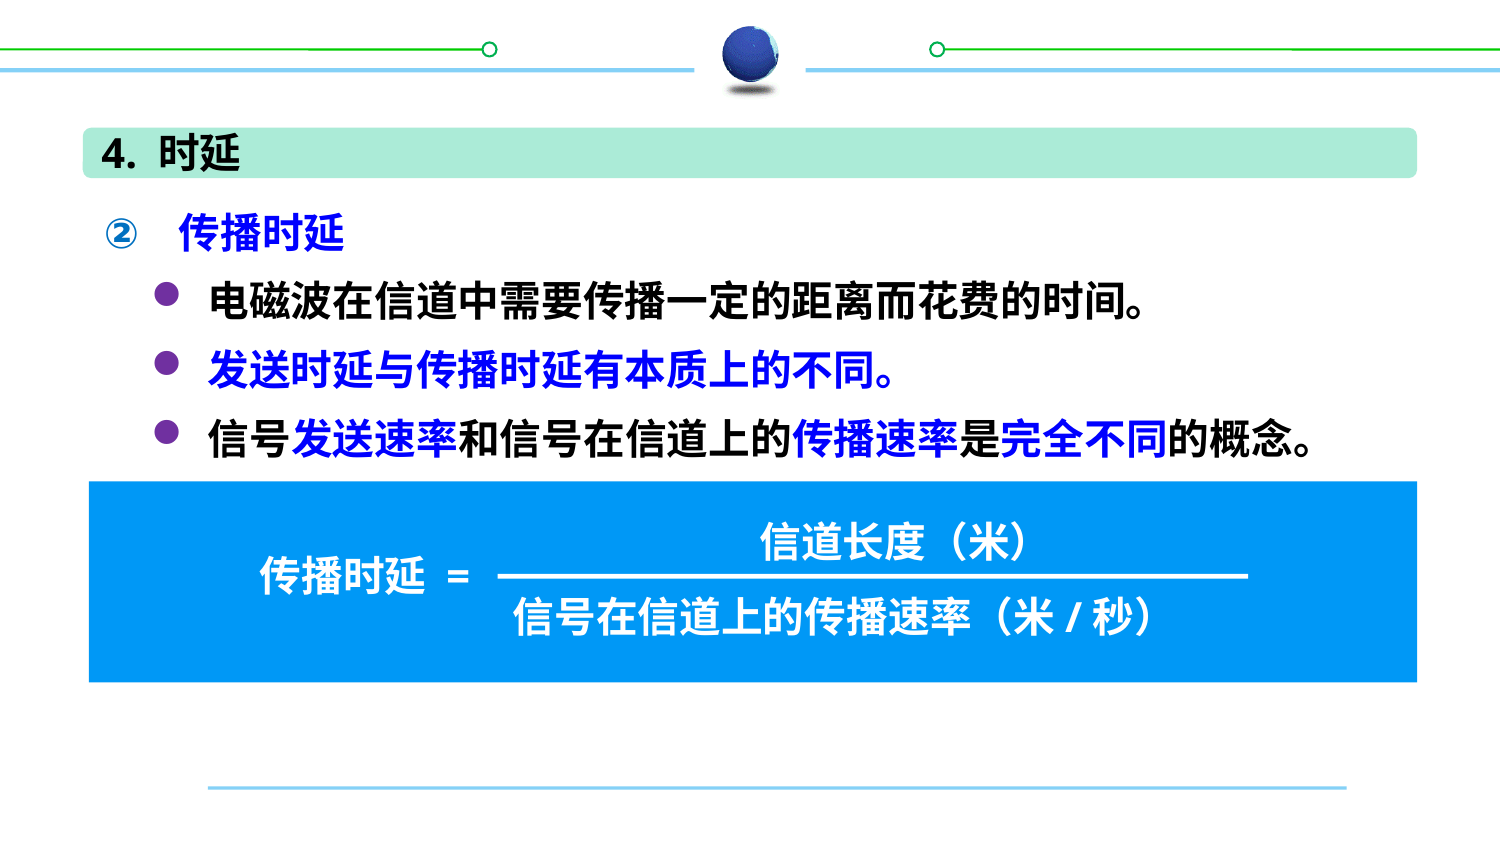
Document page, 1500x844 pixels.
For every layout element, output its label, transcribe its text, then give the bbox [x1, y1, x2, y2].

picture [720, 24, 780, 100]
text_box [257, 127, 1418, 179]
text_box 4. 时延 [86, 119, 257, 184]
text_box 传播时延 电磁波在信道中需要传播一定的距离而花费的时间。 发送时延与传播时延有本质上的不同。 信号发送速率和信号在信道上的传播速率是完全不同的概念。 [88, 180, 1418, 470]
text_box [82, 129, 86, 177]
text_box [88, 481, 1418, 683]
